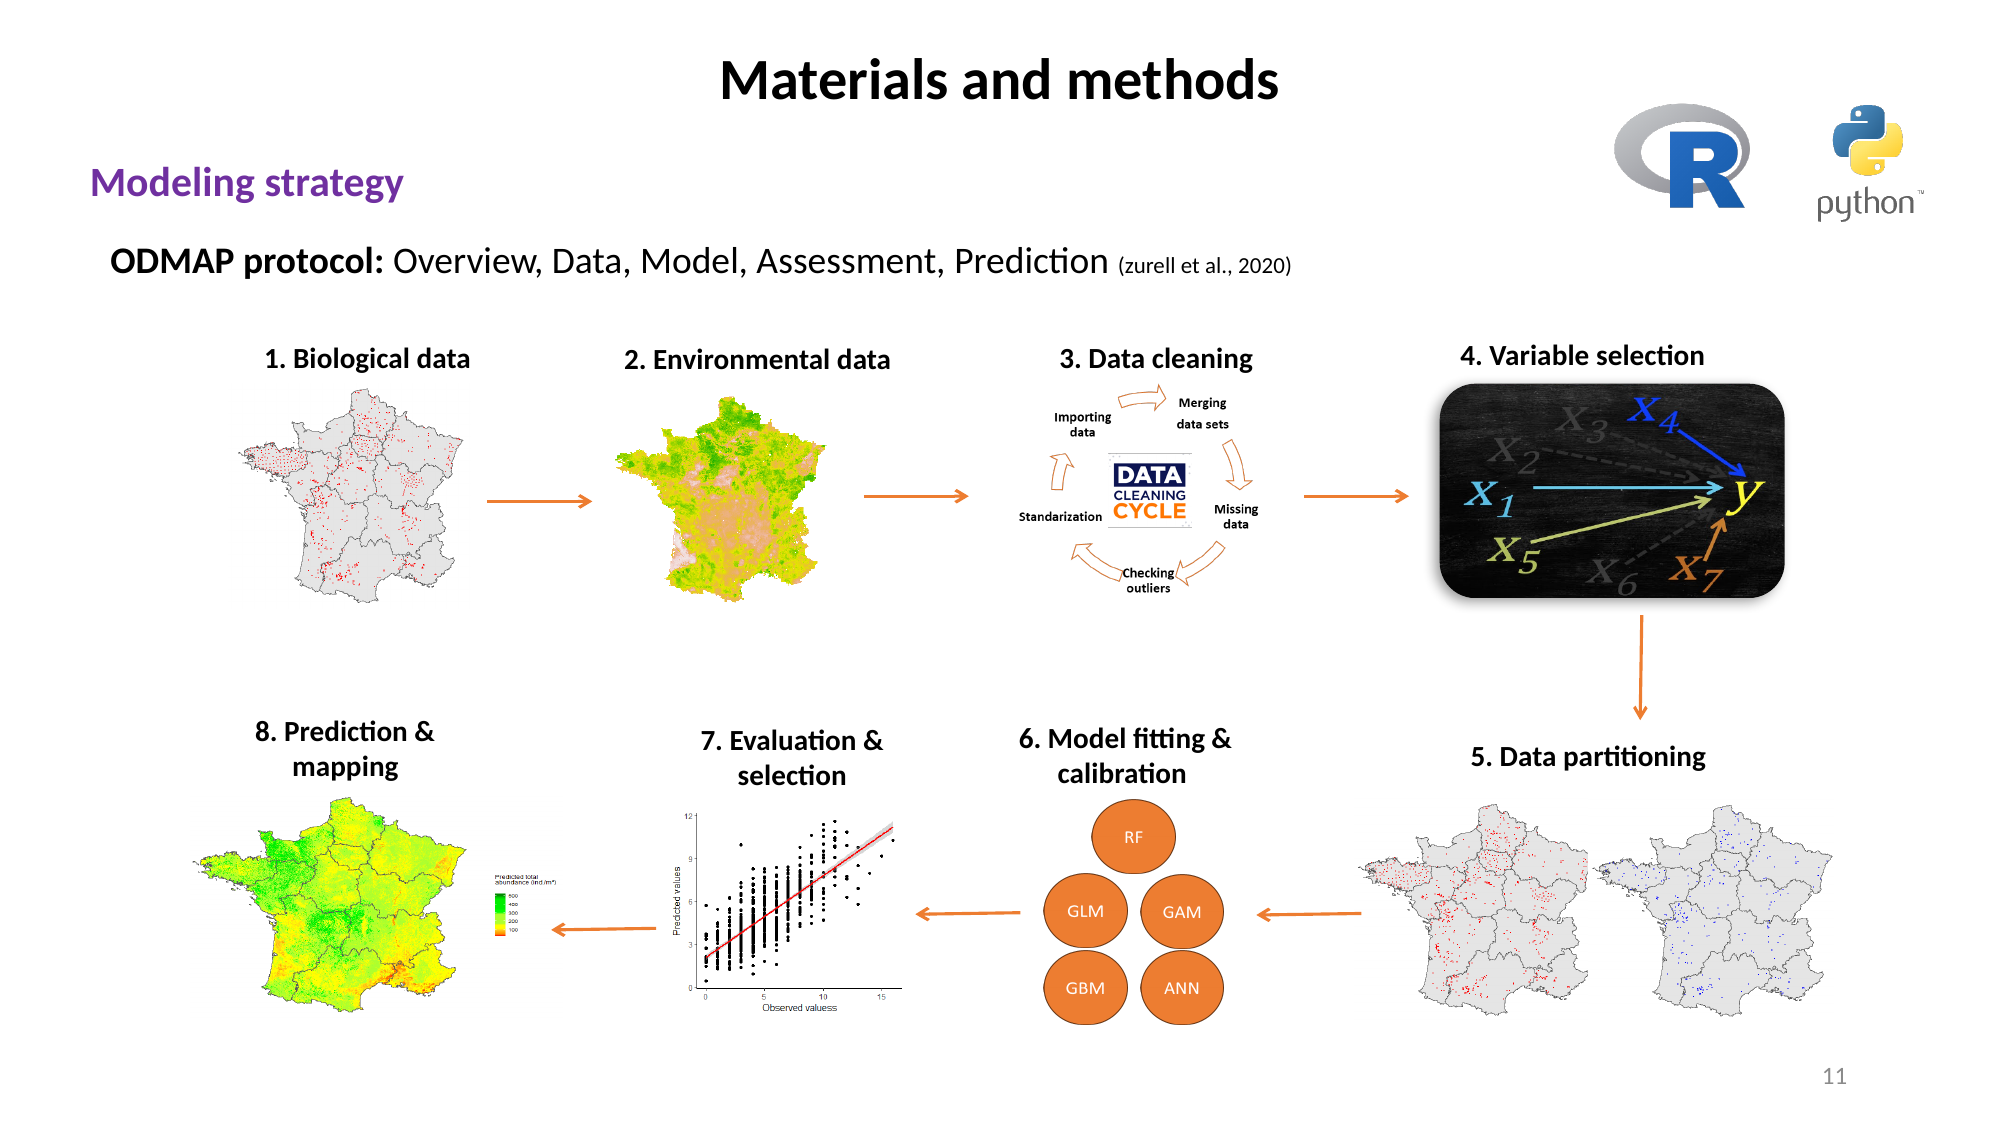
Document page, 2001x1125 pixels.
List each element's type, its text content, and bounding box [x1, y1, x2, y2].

text_box Materials and methods [0, 33, 2000, 119]
picture [667, 810, 907, 1017]
picture [1818, 105, 1924, 223]
slide_number 11 [1412, 1044, 1863, 1105]
text_box 7. Evaluation & selection [657, 733, 915, 779]
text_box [1004, 335, 1409, 609]
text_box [1256, 734, 1834, 1020]
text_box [595, 335, 969, 609]
picture [1614, 103, 1750, 209]
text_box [228, 335, 593, 609]
text_box ODMAP protocol: Overview, Data, Model, Assessment, Prediction (zurell et al., 2020) [95, 228, 1592, 289]
text_box Modeling strategy [75, 146, 1306, 212]
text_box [915, 732, 1264, 1025]
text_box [190, 729, 657, 1019]
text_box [1439, 335, 1785, 721]
